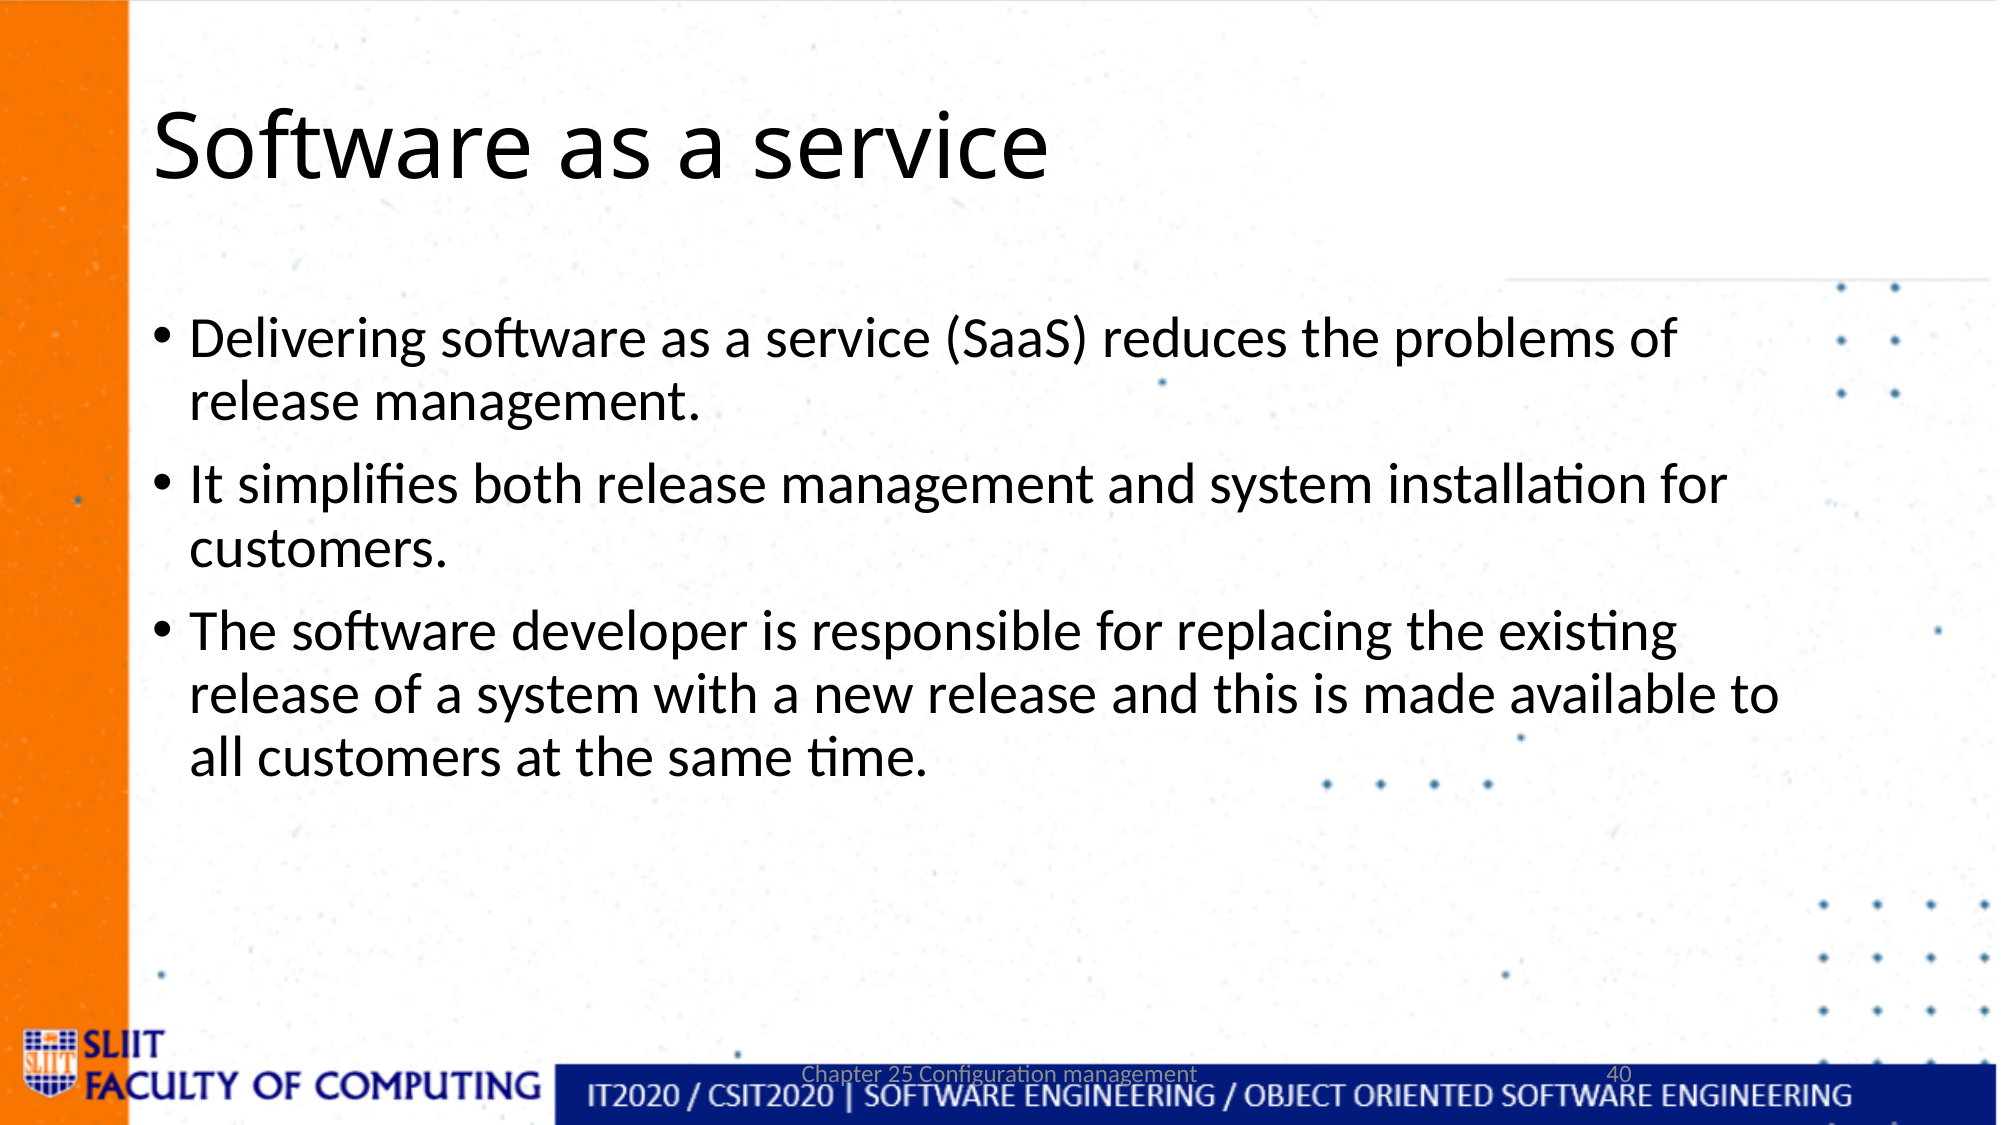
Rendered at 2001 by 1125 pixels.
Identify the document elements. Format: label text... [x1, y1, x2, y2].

picture [0, 0, 2001, 1125]
title Software as a service [137, 59, 1863, 238]
slide_number 40 [1309, 1042, 1647, 1103]
footer Chapter 25 Configuration management [746, 1042, 1254, 1103]
list Delivering software as a service (SaaS) reduces the problems of release management. It simplifies both release management and system installation for customers. The software developer is responsible for replacing the existing release of a system with a new release and this is made available to all customers at the same time. [137, 299, 1863, 1014]
